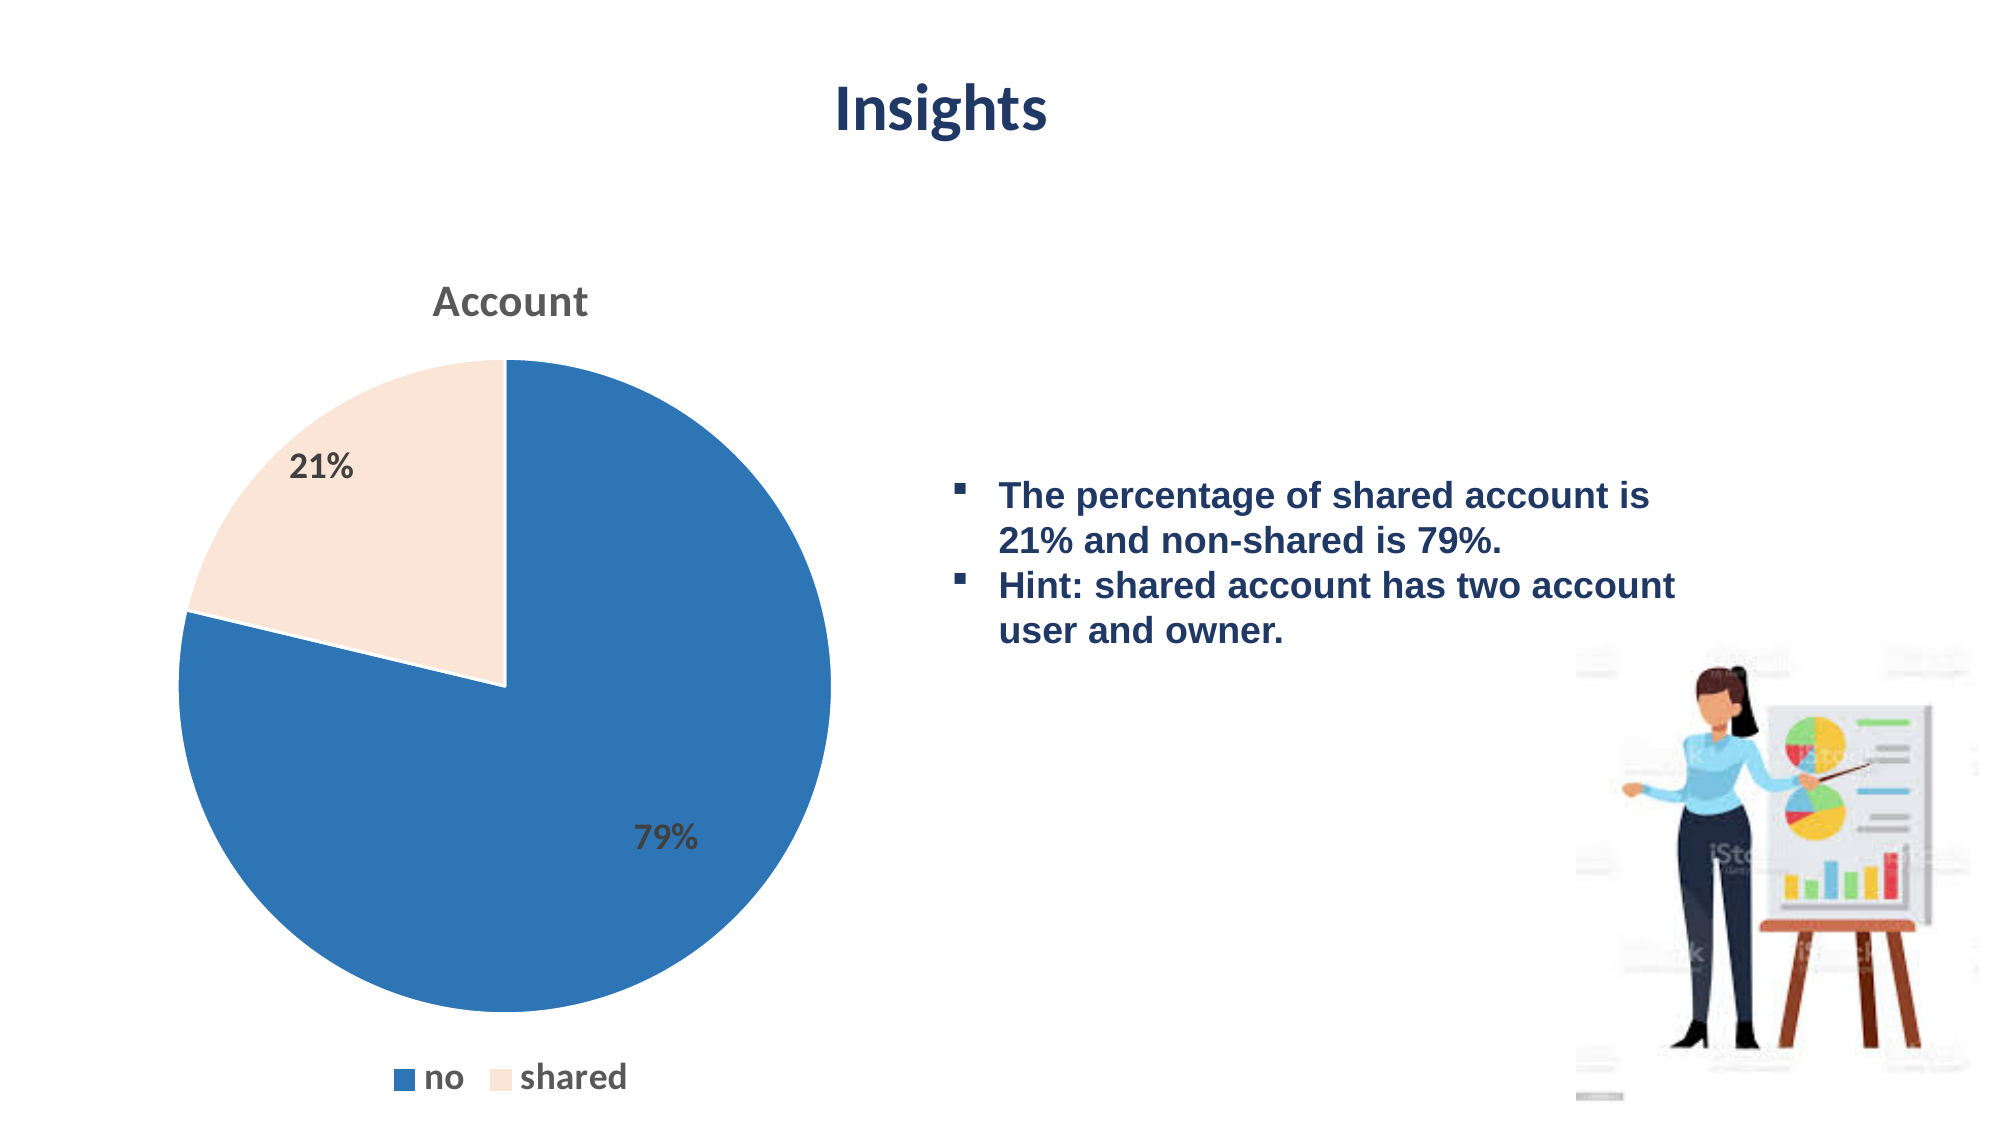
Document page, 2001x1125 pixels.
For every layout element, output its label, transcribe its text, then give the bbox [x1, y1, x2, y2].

picture [1576, 609, 1979, 1107]
chart [21, 243, 1000, 1107]
text_box Insights [819, 56, 1474, 152]
text_box The percentage of shared account is 21% and non-shared is 79%. Hint: shared account has two account user and owner. [1000, 463, 1704, 659]
